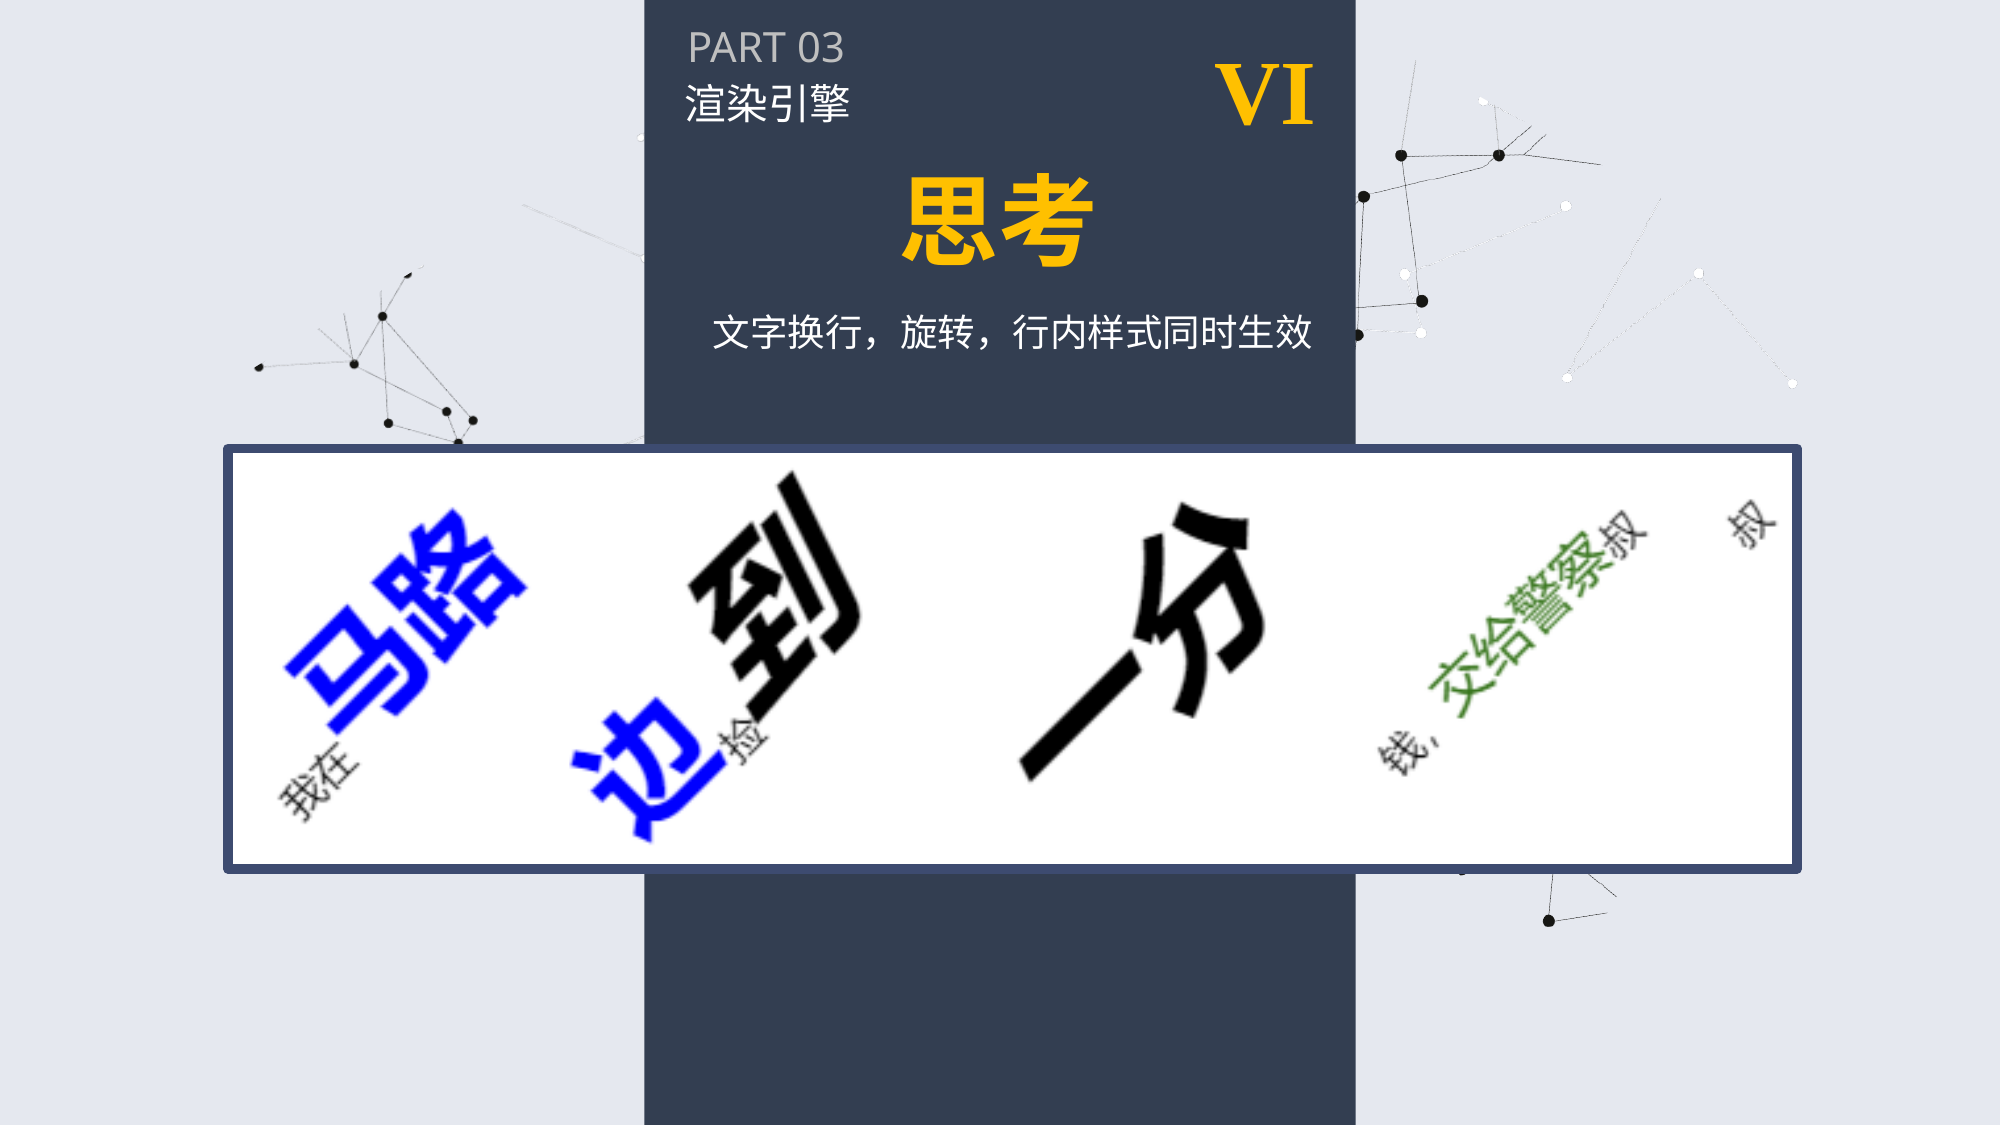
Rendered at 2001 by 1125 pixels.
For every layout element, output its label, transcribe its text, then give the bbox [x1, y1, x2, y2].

picture [1356, 874, 1630, 1074]
text_box PART 03 [672, 13, 861, 79]
text_box 渲染引擎 [669, 70, 867, 136]
text_box 思考 [680, 151, 1317, 287]
text_box 文字换行，旋转，行内样式同时生效 [669, 301, 1356, 362]
text_box VI [1199, 25, 1332, 150]
picture [1356, 26, 1926, 568]
picture [230, 131, 644, 444]
picture [232, 453, 1793, 865]
